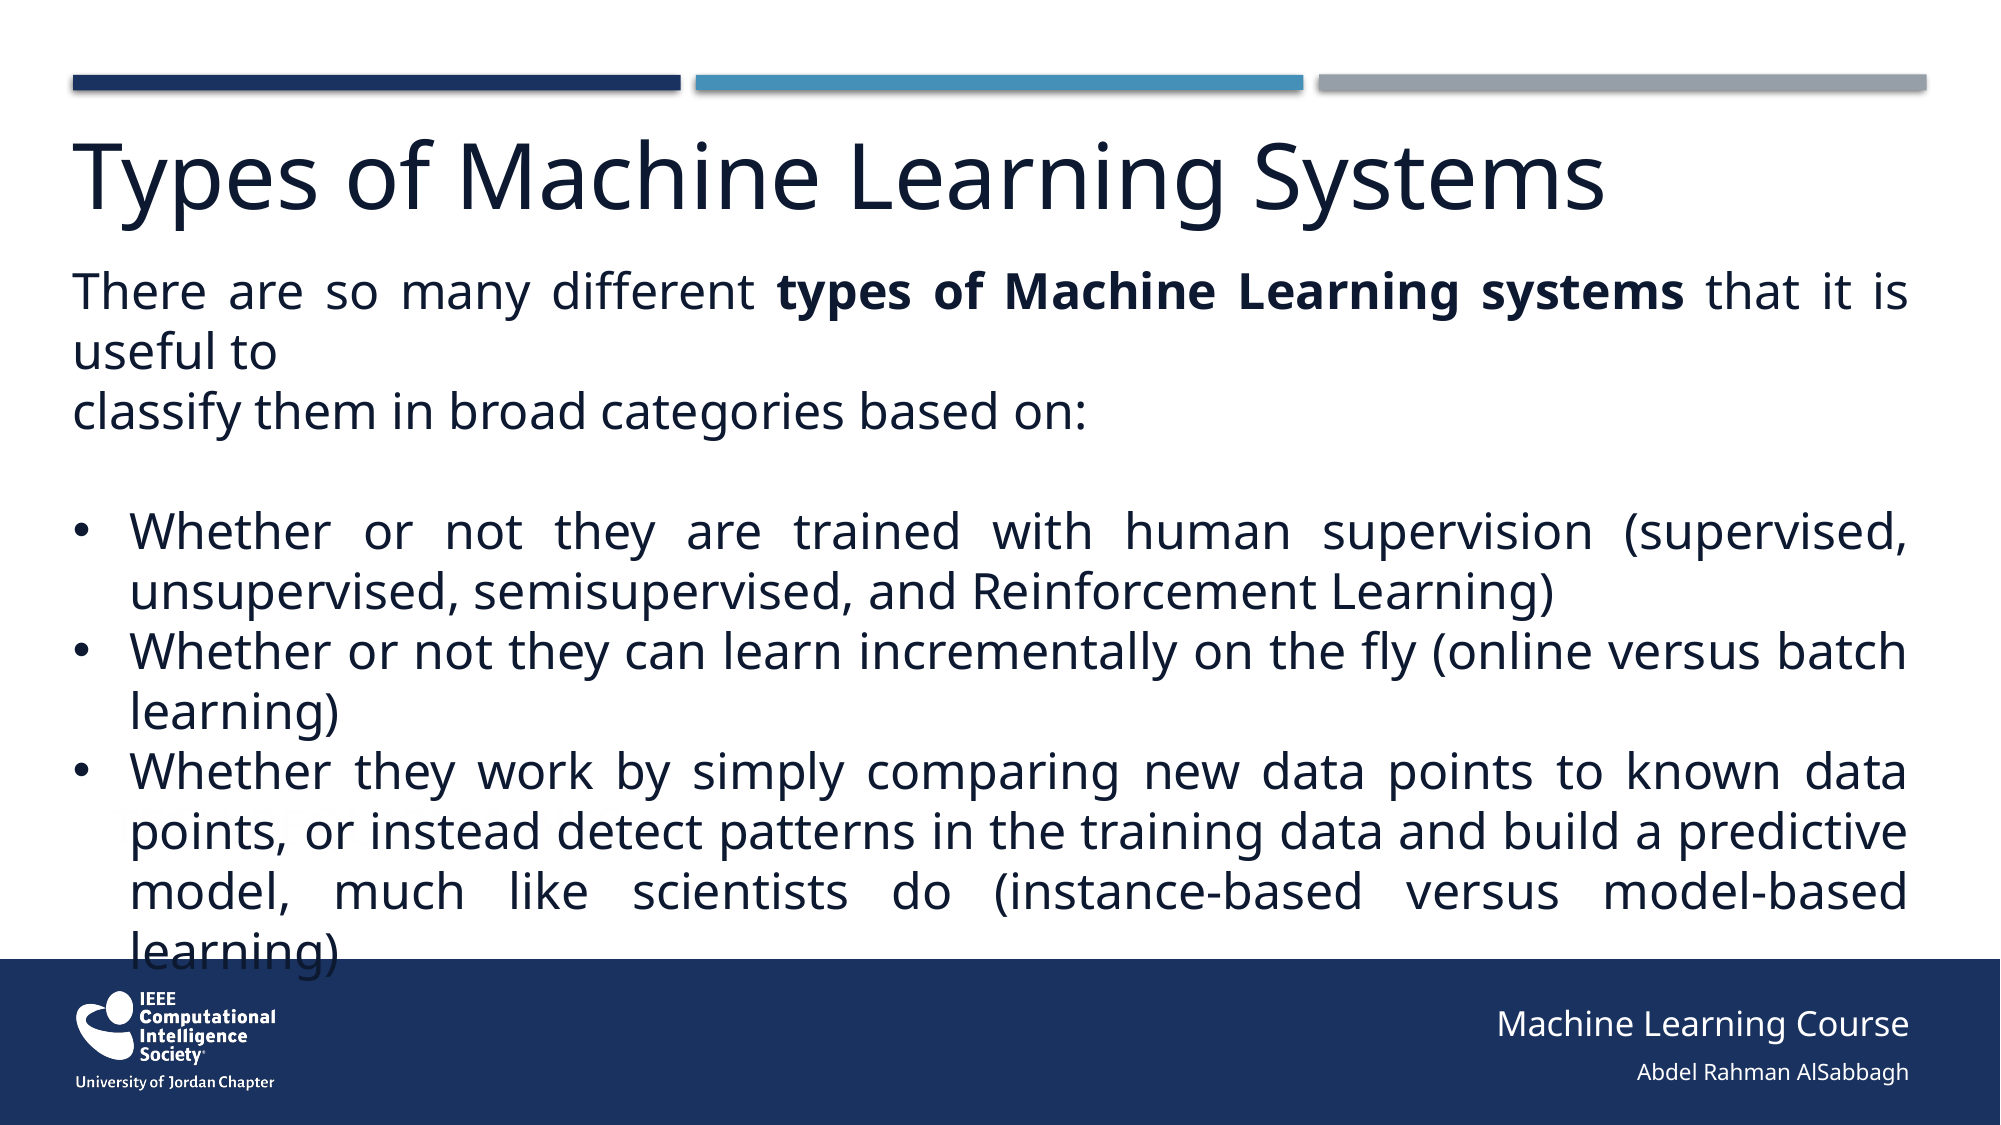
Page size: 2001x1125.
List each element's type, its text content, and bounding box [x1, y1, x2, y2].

picture [74, 991, 276, 1092]
list Machine Learning Course Abdel Rahman AlSabbagh [278, 993, 1925, 1093]
text_box [0, 959, 2000, 1125]
text_box There are so many different types of Machine Learning systems that it is useful to classify them in broad categories based on: Whether or not they are trained with human supervision (supervised, unsupervised, semisupervised, and Reinforcement Learning) Whether or not they can learn incrementally on the fly (online versus batch learning) Whether they work by simply comparing new data points to known data points, or instead detect patterns in the training data and build a predictive model, much like scientists do (instance-based versus model-based learning) [57, 251, 1925, 863]
text_box Types of Machine Learning Systems [57, 110, 1862, 225]
